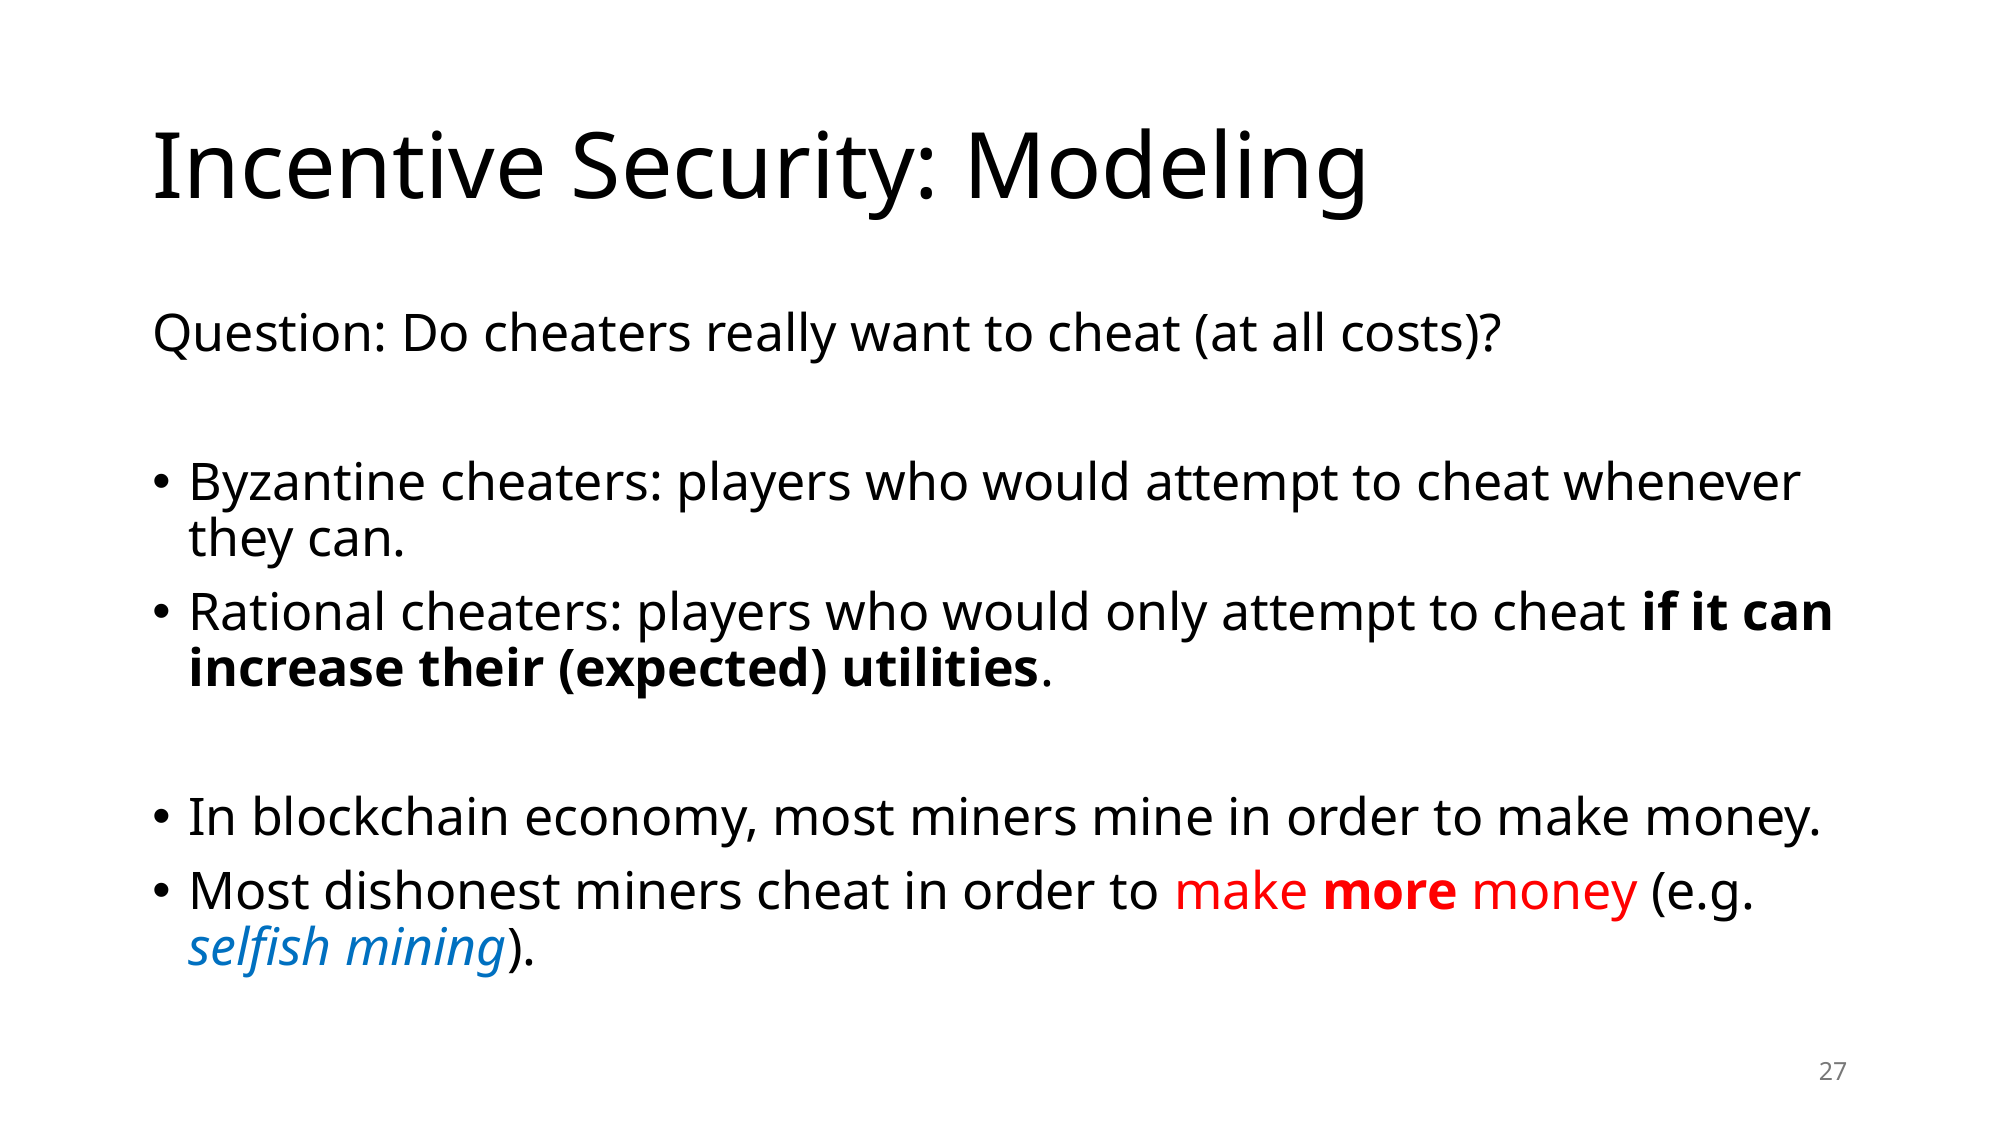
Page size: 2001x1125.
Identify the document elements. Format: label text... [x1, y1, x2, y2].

title Incentive Security: Modeling [137, 59, 1863, 278]
list Question: Do cheaters really want to cheat (at all costs)? Byzantine cheaters: players who would attempt to cheat whenever they can. Rational cheaters: players who would only attempt to cheat if it can increase their (expected) utilities. In blockchain economy, most miners mine in order to make money. Most dishonest miners cheat in order to make more money (e.g. selfish mining). [137, 299, 1863, 1014]
slide_number 27 [1412, 1042, 1863, 1103]
